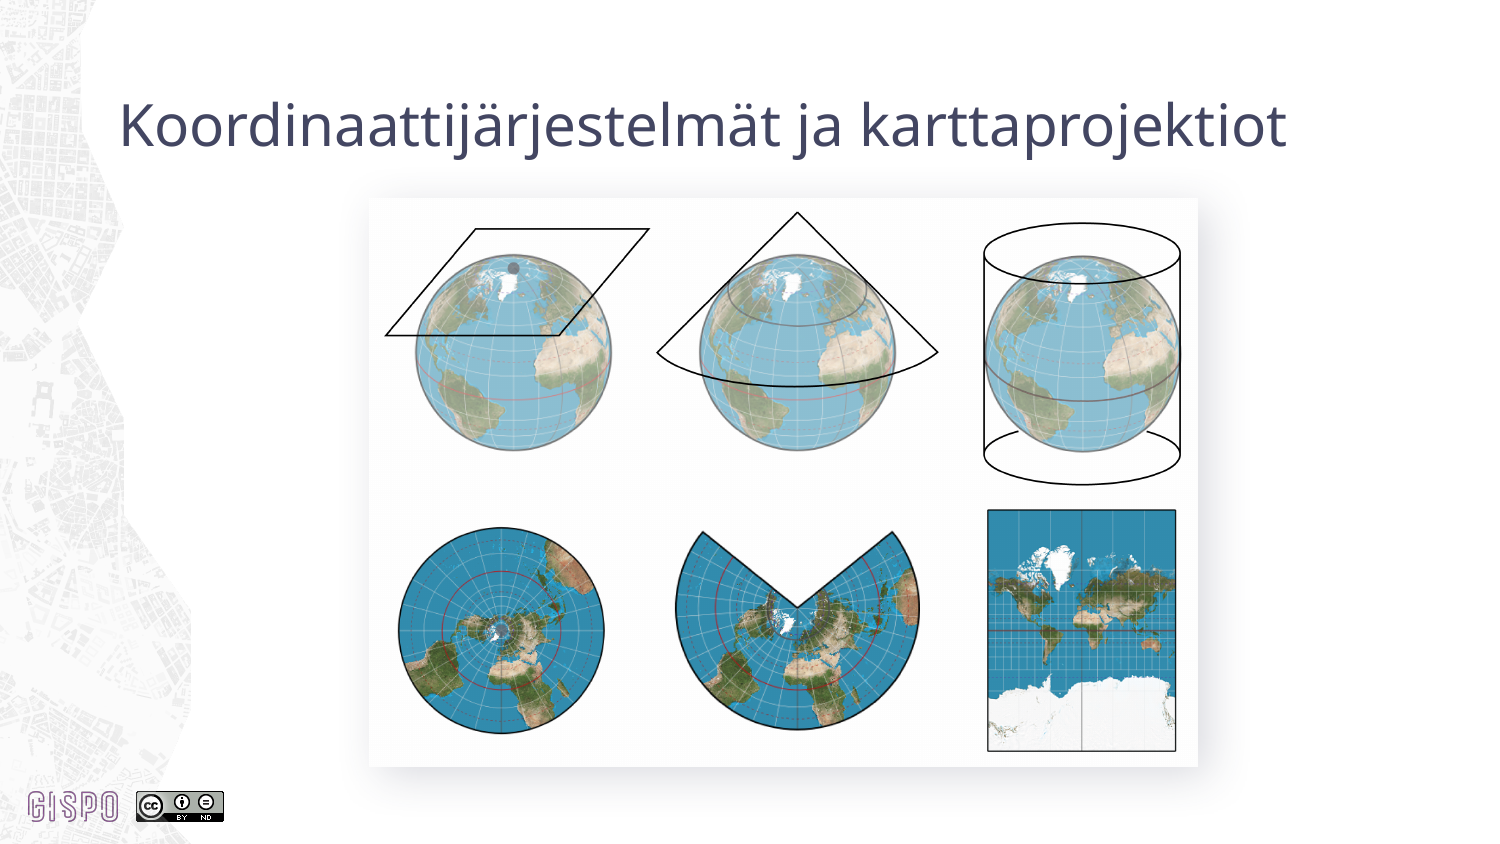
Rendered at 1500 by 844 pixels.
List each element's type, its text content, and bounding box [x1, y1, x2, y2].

picture [28, 791, 118, 822]
title Koordinaattijärjestelmät ja karttaprojektiot [118, 72, 1449, 167]
picture [136, 791, 224, 822]
picture [369, 198, 1198, 768]
